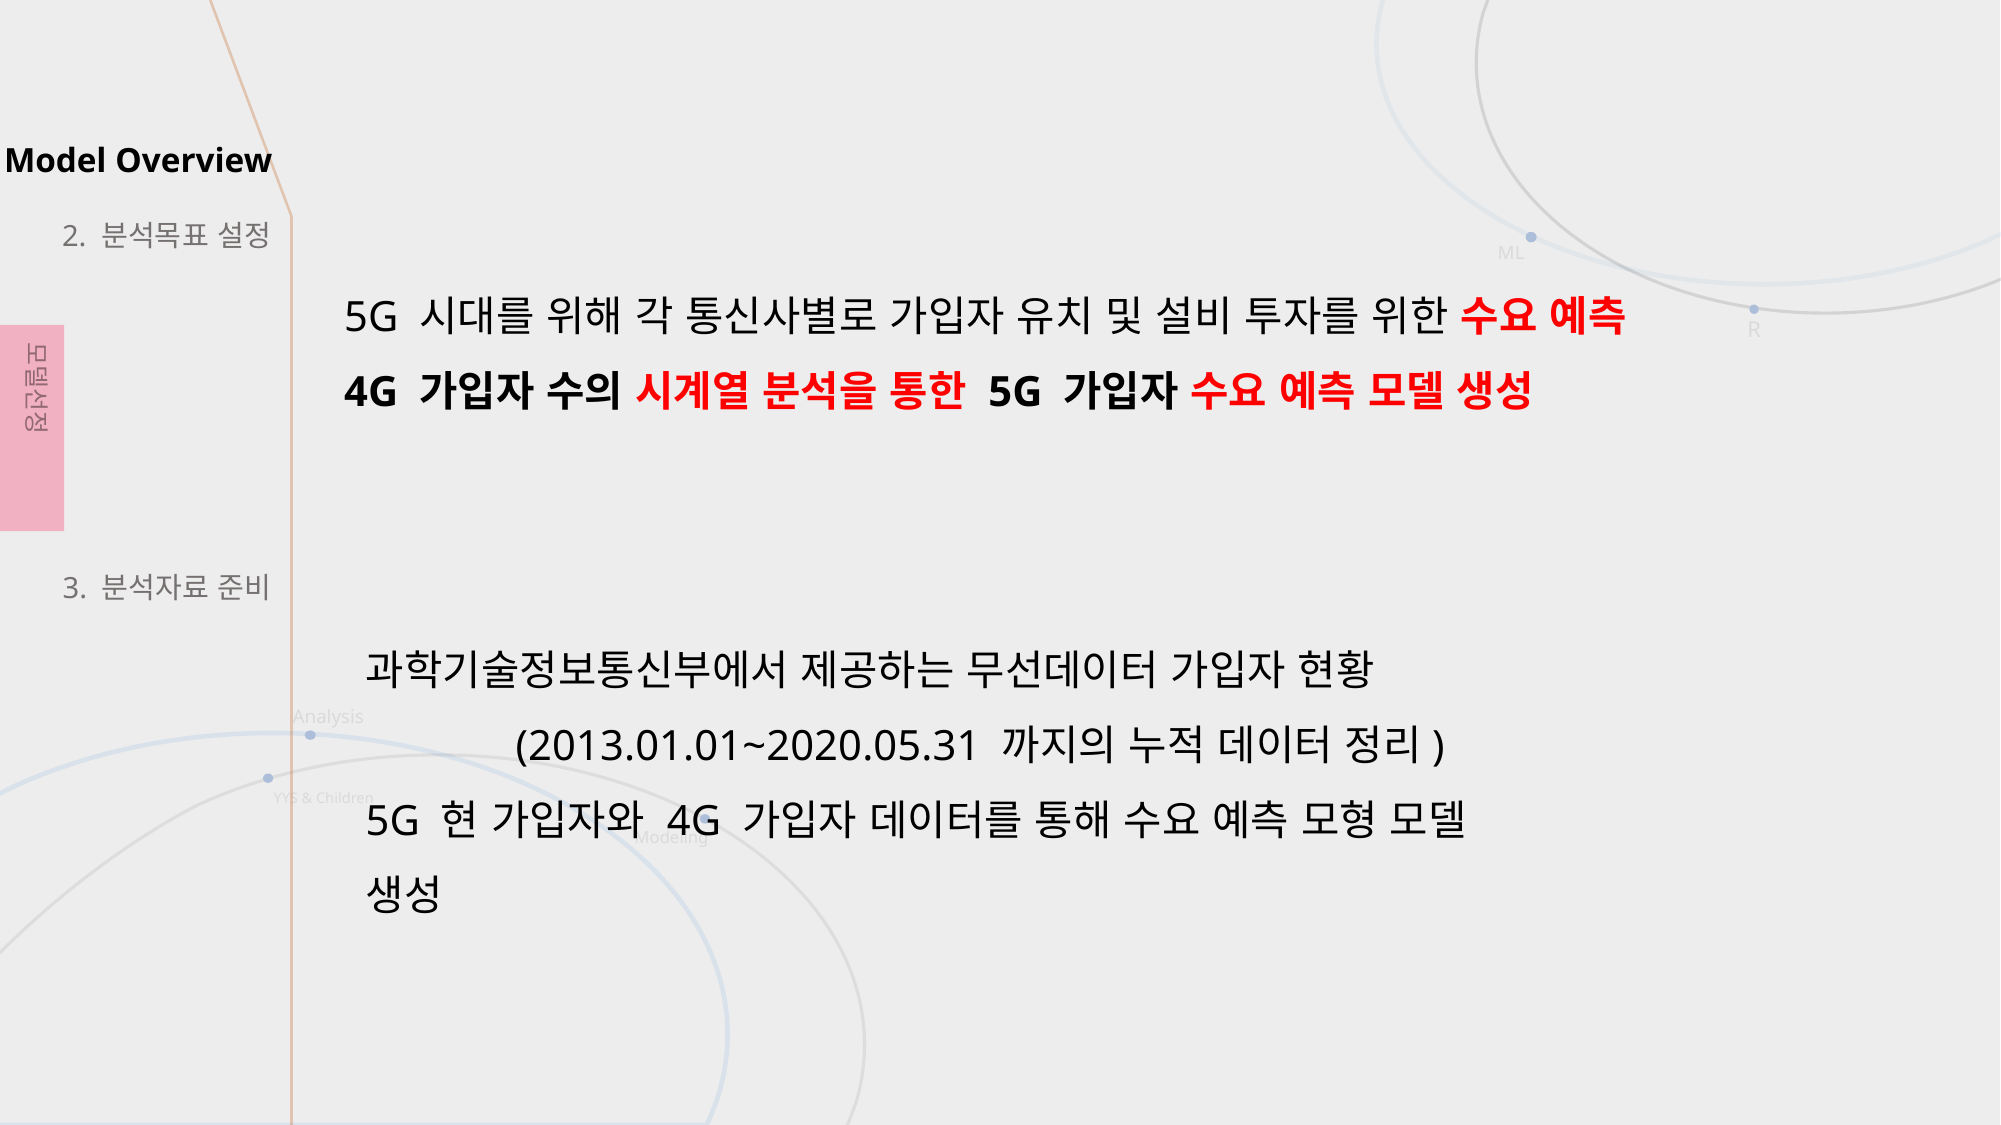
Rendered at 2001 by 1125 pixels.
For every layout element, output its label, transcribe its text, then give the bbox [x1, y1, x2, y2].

text_box 2. 분석목표 설정 [47, 210, 286, 261]
text_box 과학기술정보통신부에서 제공하는 무선데이터 가입자 현황 (2013.01.01~2020.05.31 까지의 누적 데이터 정리) 5G 현 가입자와 4G 가입자 데이터를 통해 수요 예측 모형 모델 생성 [350, 611, 1495, 927]
text_box 5G 시대를 위해 각 통신사별로 가입자 유치 및 설비 투자를 위한 수요 예측 4G 가입자 수의 시계열 분석을 통한 5G 가입자 수요 예측 모델 생성 [329, 257, 1642, 423]
text_box 3. 분석자료 준비 [47, 562, 287, 613]
